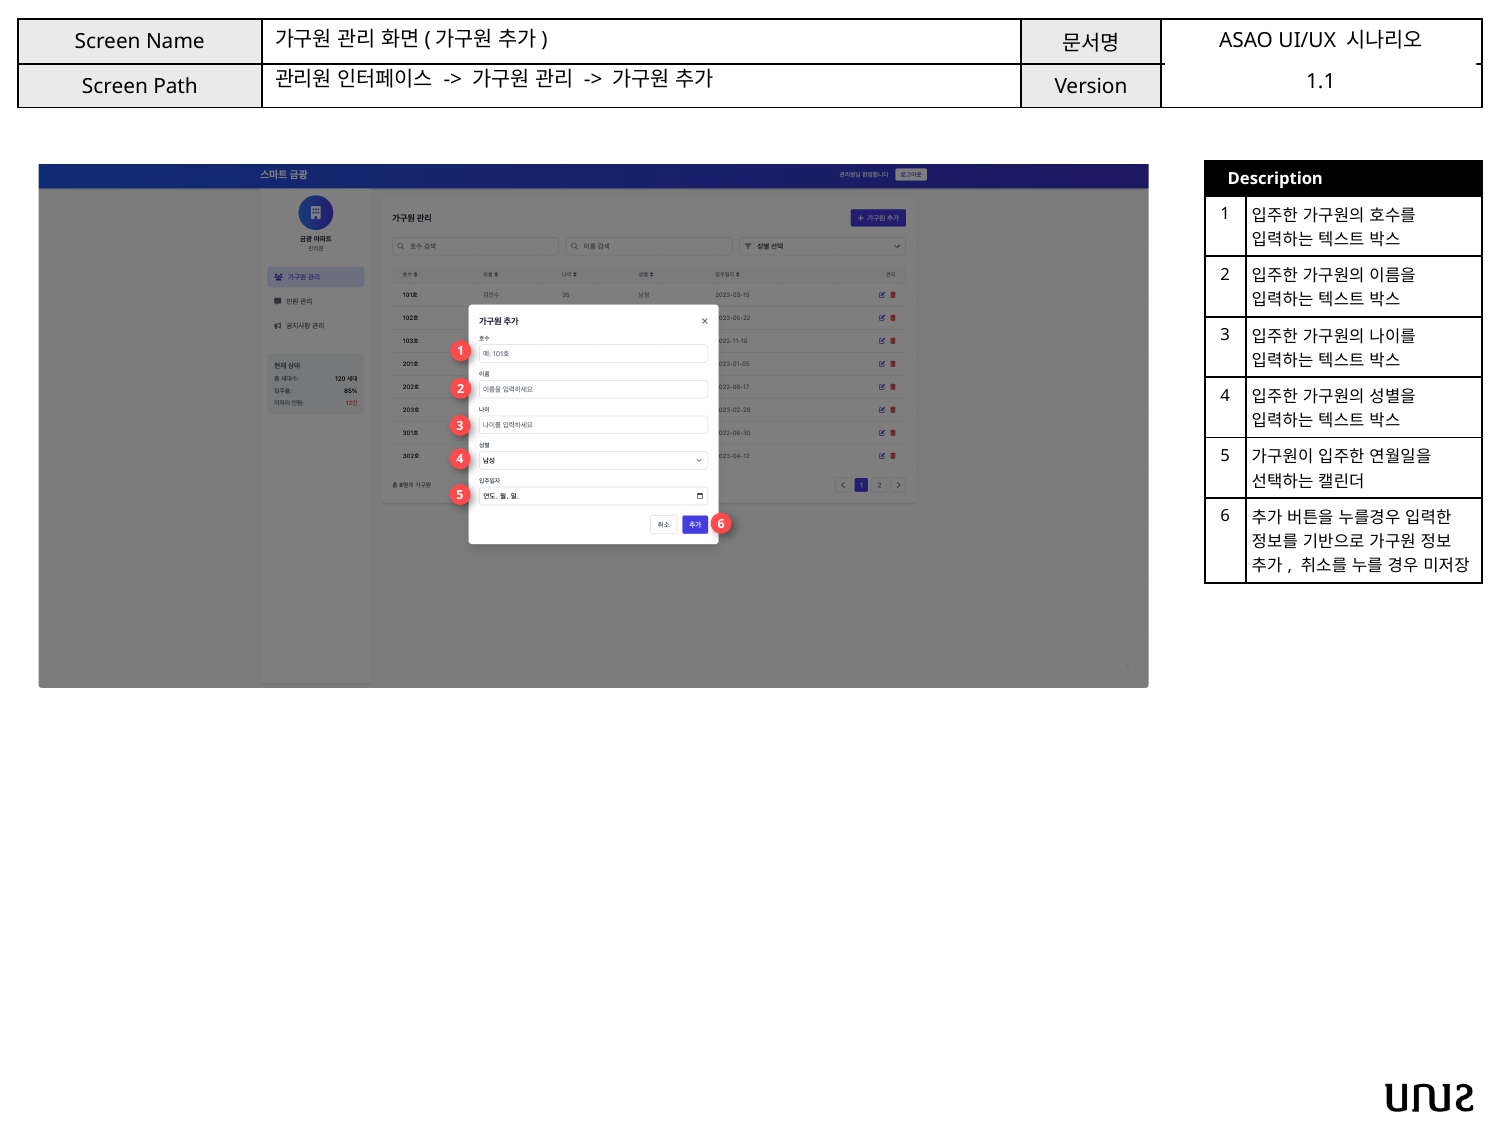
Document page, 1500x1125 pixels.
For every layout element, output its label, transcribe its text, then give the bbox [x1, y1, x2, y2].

title 가구원 관리 화면(가구원 추가) [260, 19, 849, 59]
table_header Description [1206, 162, 1481, 195]
table_cell 추가 버튼을 누를경우 입력한 정보를 기반으로 가구원 정보 추가, 취소를 누를 경우 미저장 [1247, 499, 1481, 582]
table_cell 입주한 가구원의 성별을 입력하는 텍스트 박스 [1247, 378, 1481, 437]
table_cell 1 [1206, 197, 1245, 255]
table_cell 4 [1206, 378, 1245, 437]
table_cell 2 [1206, 257, 1245, 316]
text_box 1.1 [1164, 61, 1477, 99]
text_box ASAO UI/UX 시나리오 [1164, 19, 1477, 58]
table_cell 입주한 가구원의 호수를 입력하는 텍스트 박스 [1247, 197, 1481, 255]
table_cell 6 [1206, 499, 1245, 582]
table_cell 입주한 가구원의 이름을 입력하는 텍스트 박스 [1247, 257, 1481, 316]
picture [1376, 1074, 1482, 1121]
text_box 관리원 인터페이스 -> 가구원 관리 -> 가구원 추가 [260, 59, 849, 100]
table_cell 5 [1206, 438, 1245, 497]
table_cell 3 [1206, 318, 1245, 376]
table_cell 입주한 가구원의 나이를 입력하는 텍스트 박스 [1247, 318, 1481, 376]
picture [38, 163, 1149, 688]
table_cell 가구원이 입주한 연월일을 선택하는 캘린더 [1247, 438, 1481, 497]
